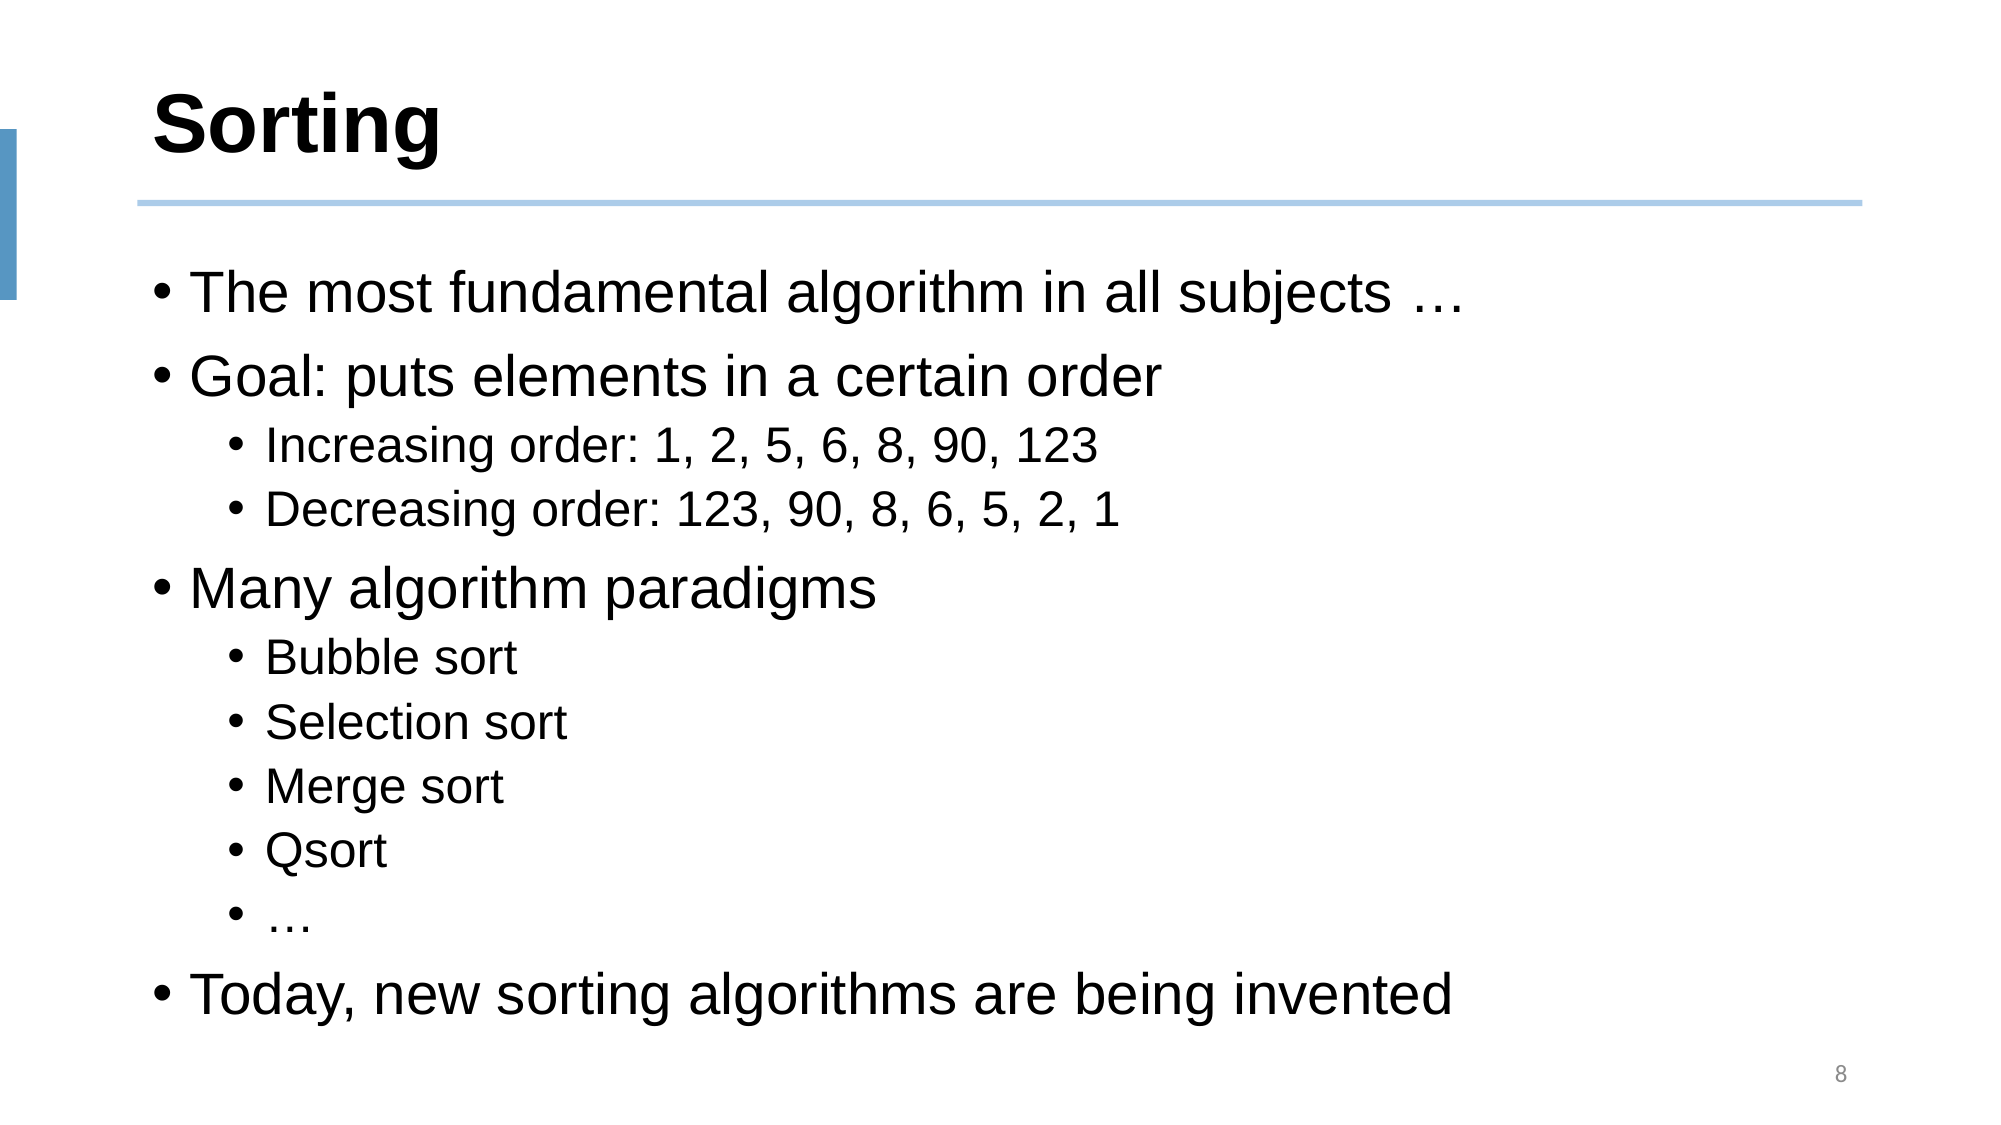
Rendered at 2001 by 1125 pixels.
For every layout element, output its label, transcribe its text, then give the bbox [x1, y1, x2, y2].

slide_number 8 [1412, 1042, 1863, 1103]
title Sorting [137, 42, 1863, 208]
list The most fundamental algorithm in all subjects … Goal: puts elements in a certain order Increasing order: 1, 2, 5, 6, 8, 90, 123 Decreasing order: 123, 90, 8, 6, 5, 2, 1 Many algorithm paradigms Bubble sort Selection sort Merge sort Qsort … Today, new sorting algorithms are being invented [137, 254, 1647, 1100]
